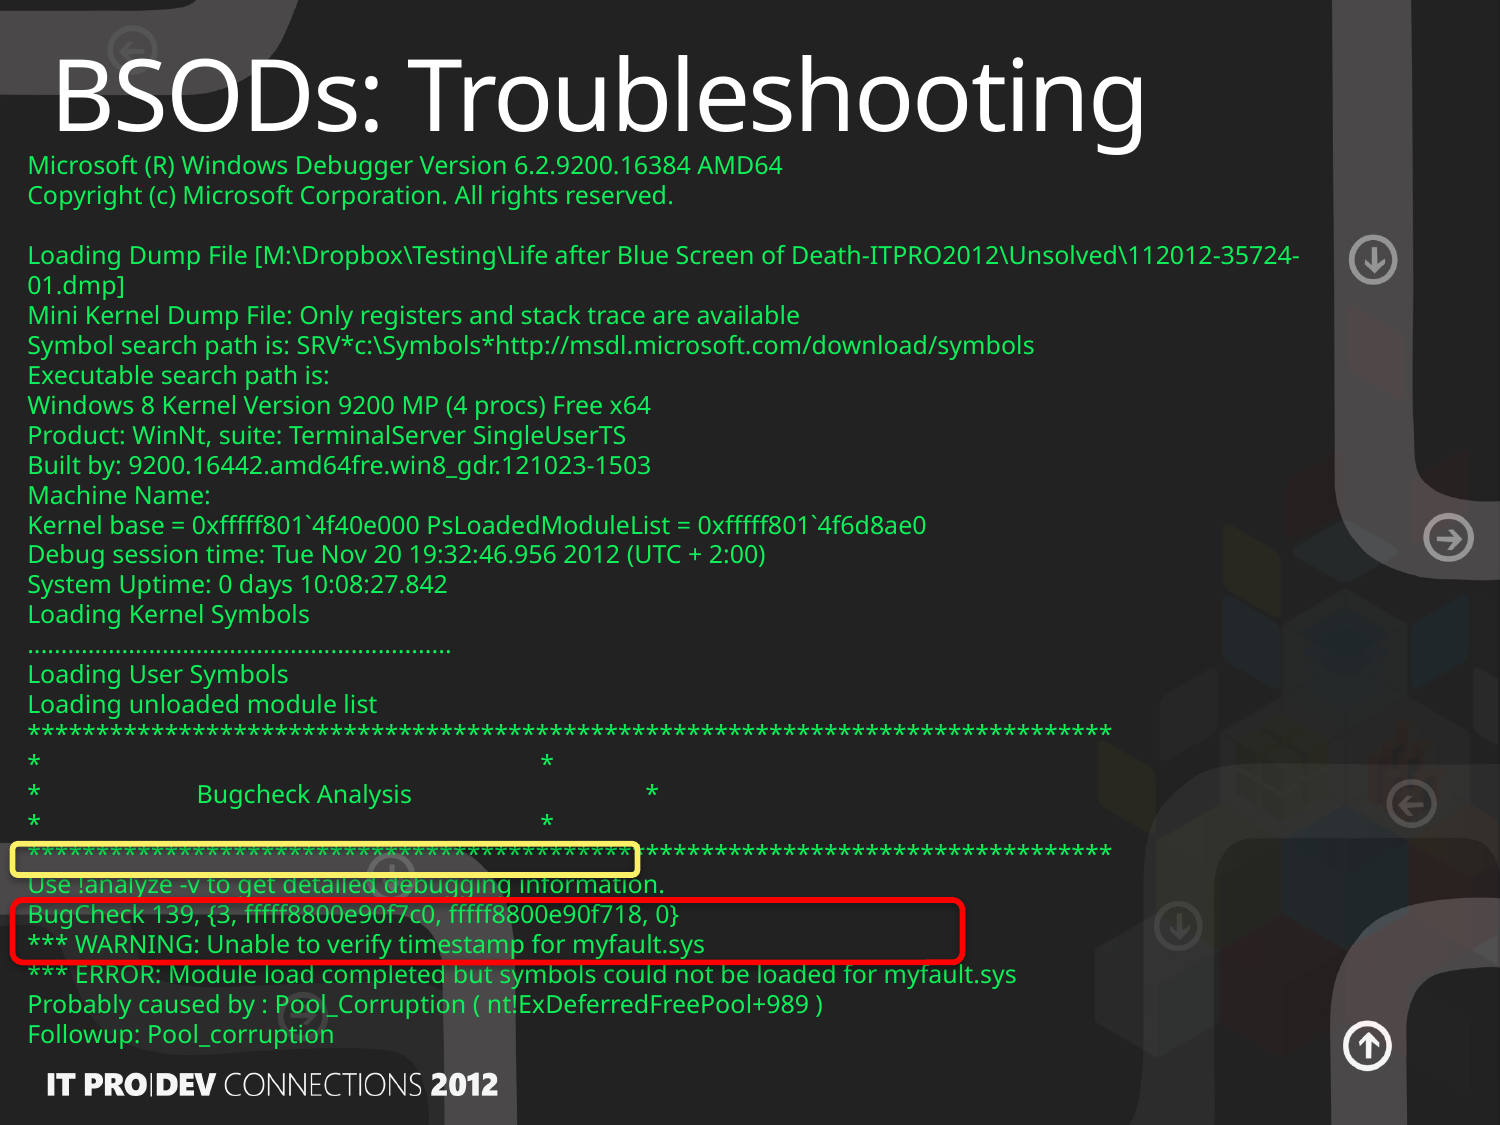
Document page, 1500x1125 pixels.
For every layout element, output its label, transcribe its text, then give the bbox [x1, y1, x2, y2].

text_box Microsoft (R) Windows Debugger Version 6.2.9200.16384 AMD64 Copyright (c) Microsoft Corporation. All rights reserved. Loading Dump File [M:\Dropbox\Testing\Life after Blue Screen of Death-ITPRO2012\Unsolved\112012-35724-01.dmp] Mini Kernel Dump File: Only registers and stack trace are available Symbol search path is: SRV*c:\Symbols*http://msdl.microsoft.com/download/symbols Executable search path is: Windows 8 Kernel Version 9200 MP (4 procs) Free x64 Product: WinNt, suite: TerminalServer SingleUserTS Built by: 9200.16442.amd64fre.win8_gdr.121023-1503 Machine Name: Kernel base = 0xfffff801`4f40e000 PsLoadedModuleList = 0xfffff801`4f6d8ae0 Debug session time: Tue Nov 20 19:32:46.956 2012 (UTC + 2:00) System Uptime: 0 days 10:08:27.842 Loading Kernel Symbols ............................................................... Loading User Symbols Loading unloaded module list ******************************************************************************* * * * Bugcheck Analysis * * * ******************************************************************************* Use !analyze -v to get detailed debugging information. BugCheck 139, {3, fffff8800e90f7c0, fffff8800e90f718, 0} *** WARNING: Unable to verify timestamp for myfault.sys *** ERROR: Module load completed but symbols could not be loaded for myfault.sys Probably caused by : Pool_Corruption ( nt!ExDeferredFreePool+989 ) Followup: Pool_corruption [12, 112, 1407, 1056]
text_box [12, 899, 963, 963]
picture [0, 0, 1500, 1125]
text_box [12, 843, 638, 876]
title BSODs: Troubleshooting [35, 23, 1462, 175]
